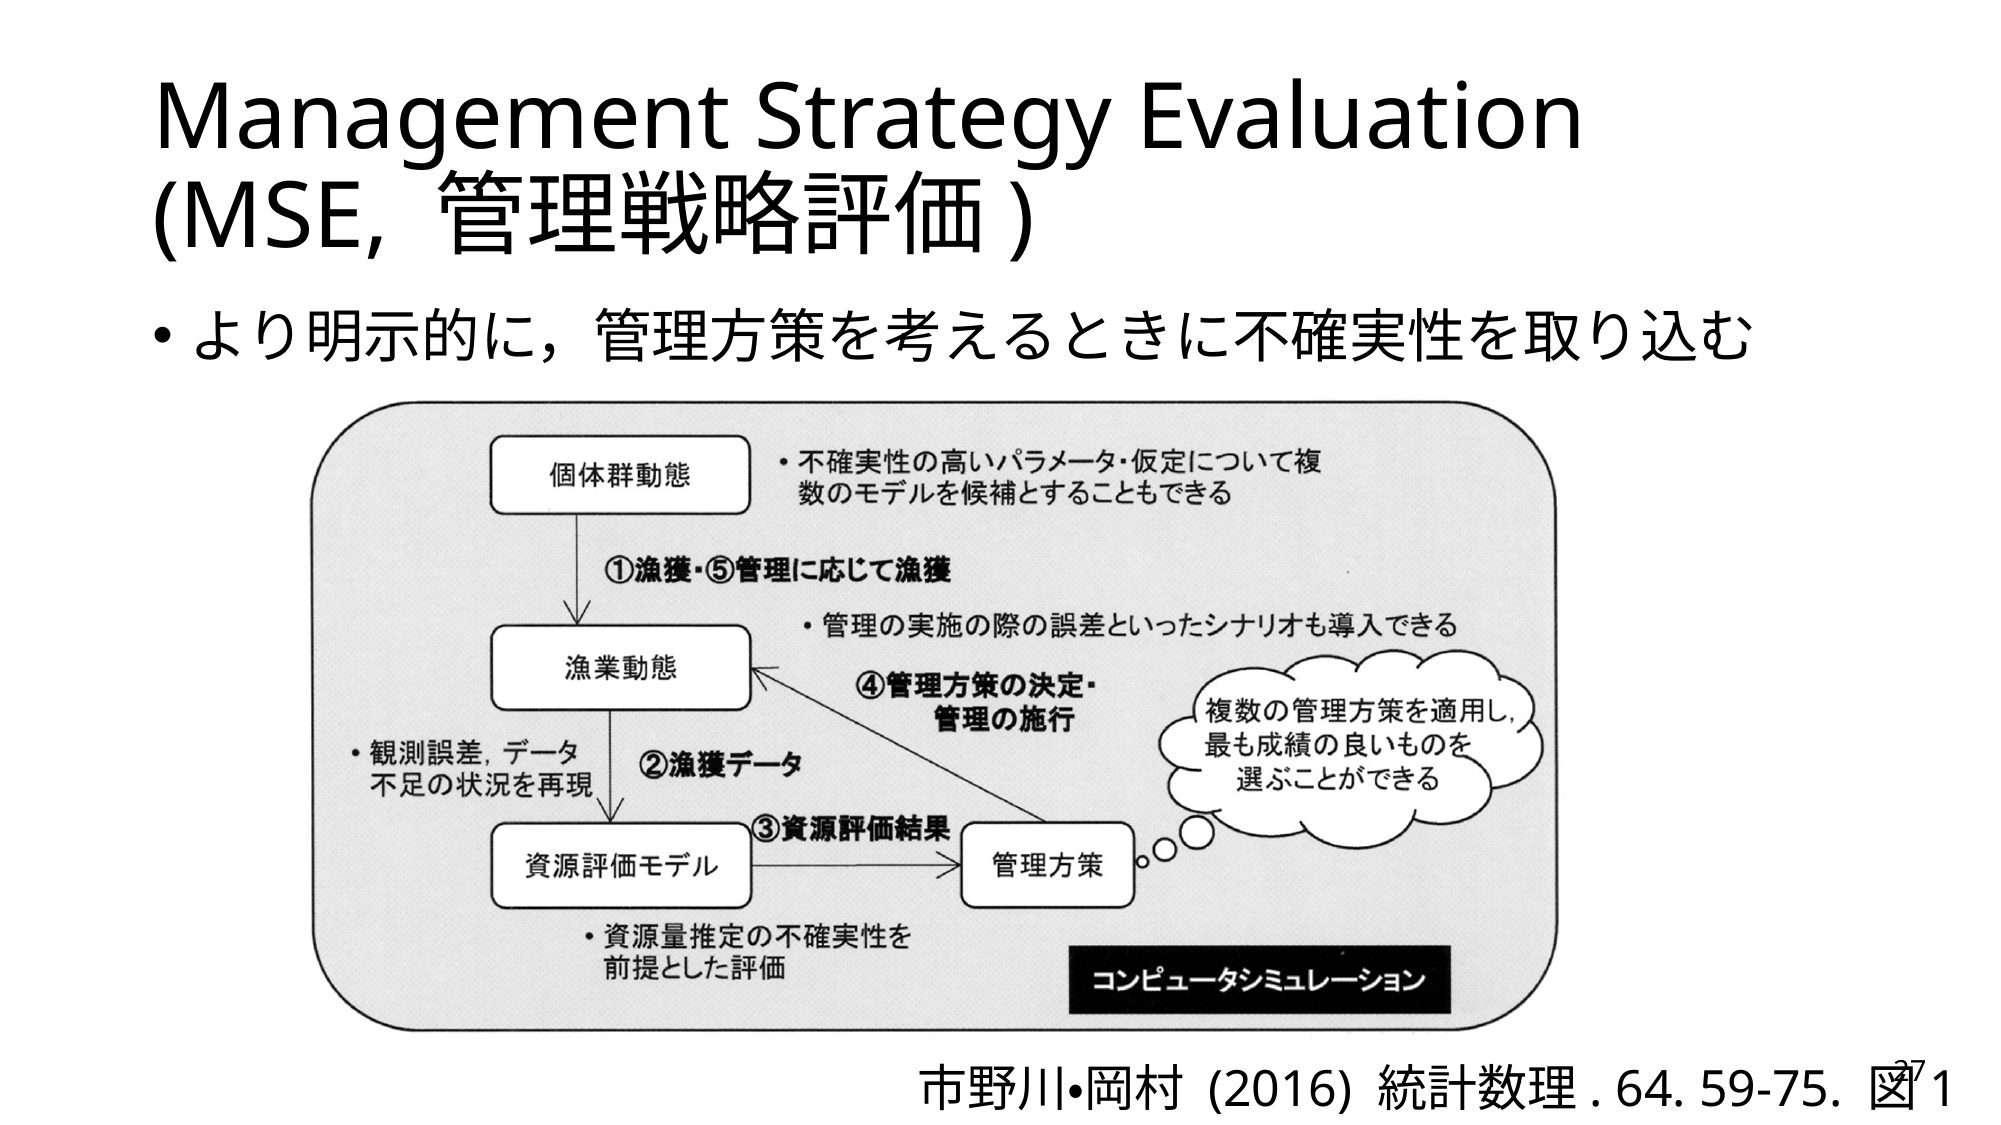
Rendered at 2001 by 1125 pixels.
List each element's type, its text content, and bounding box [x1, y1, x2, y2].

slide_number 27 [1412, 1042, 1942, 1103]
title Management Strategy Evaluation (MSE, 管理戦略評価) [137, 59, 1863, 278]
list より明示的に，管理方策を考えるときに不確実性を取り込む [137, 299, 1863, 1014]
text_box 市野川・岡村 (2016) 統計数理. 64. 59-75. 図1 [903, 1049, 1973, 1124]
picture [275, 370, 1616, 1050]
